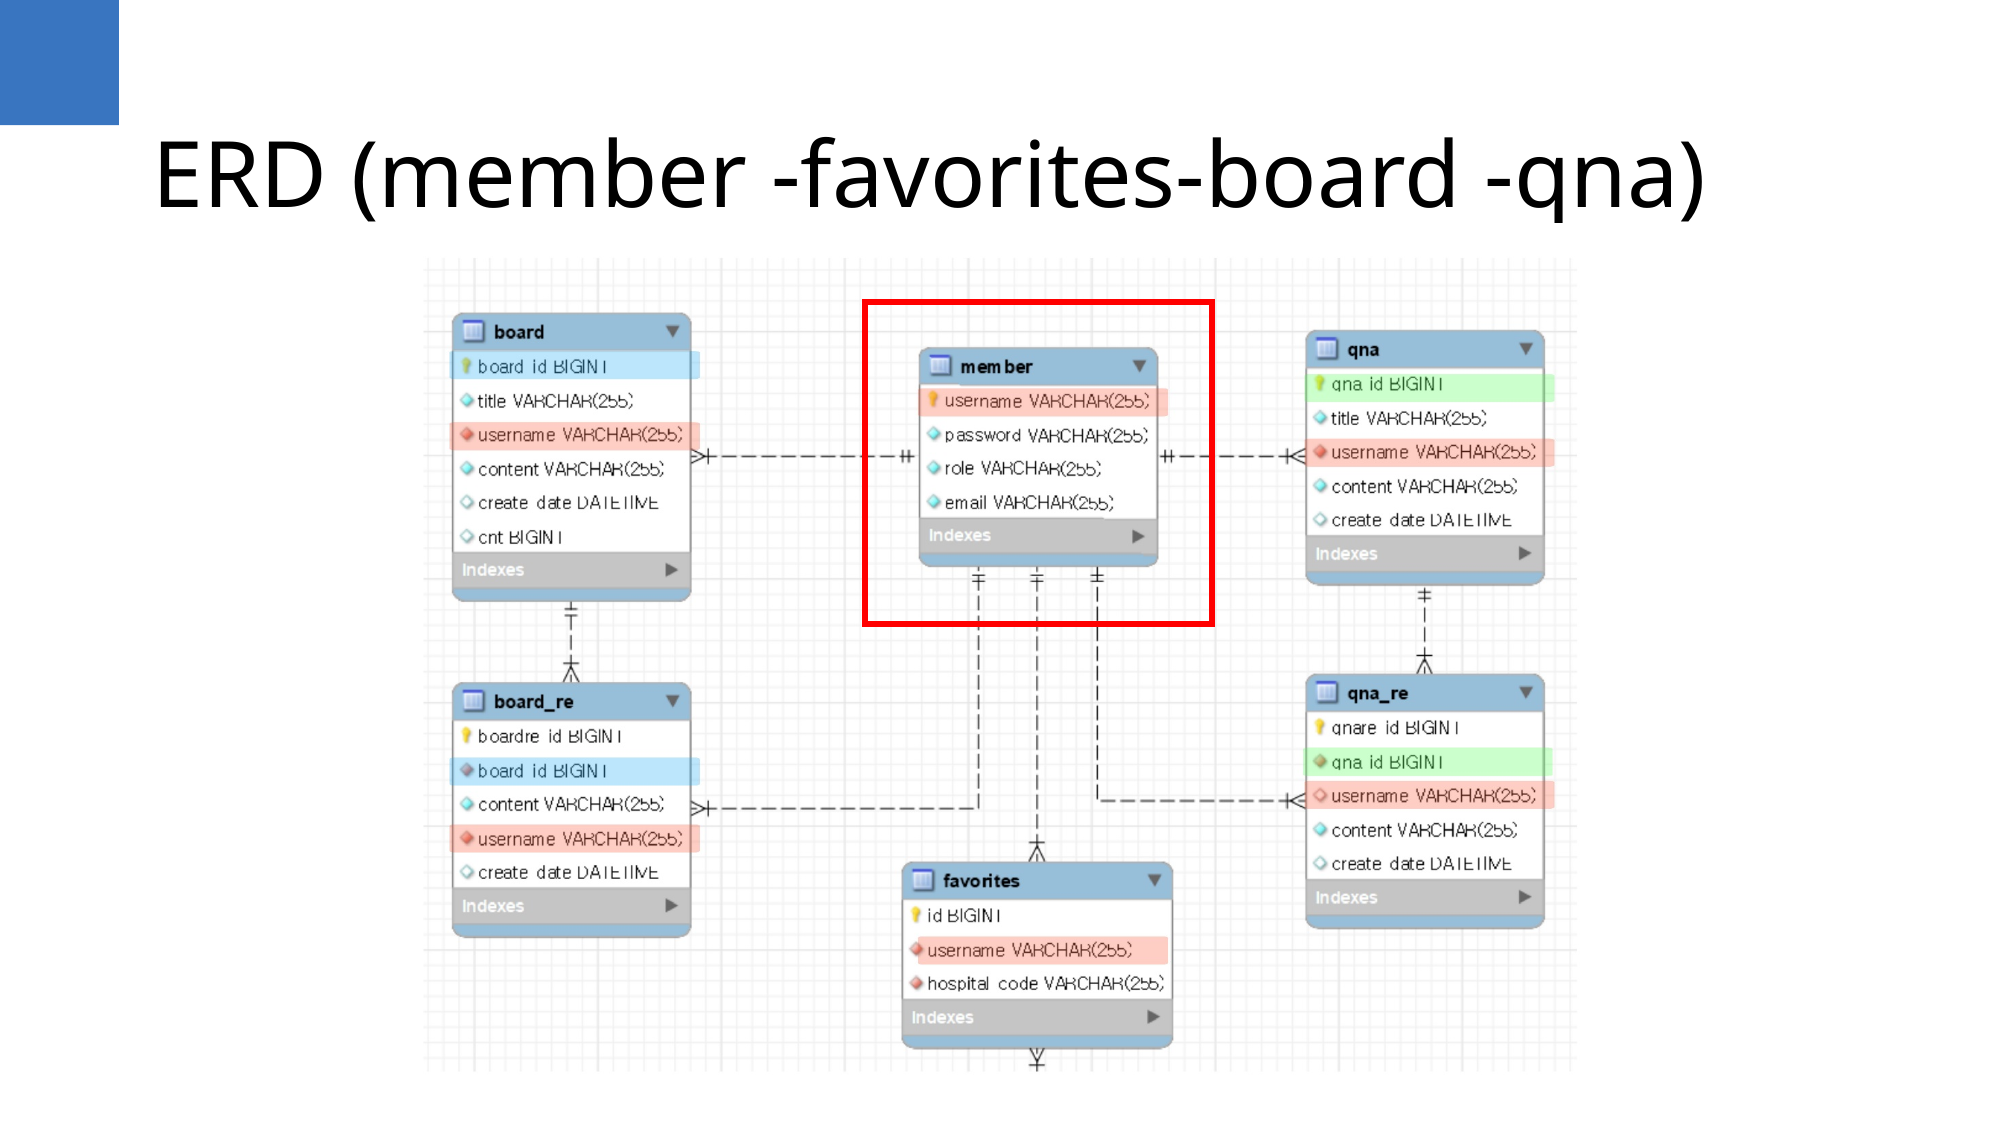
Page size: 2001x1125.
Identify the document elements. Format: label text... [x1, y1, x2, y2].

text_box [0, 0, 120, 126]
picture [216, 223, 1784, 1106]
text_box ERD (member -favorites-board -qna) [137, 52, 1863, 270]
